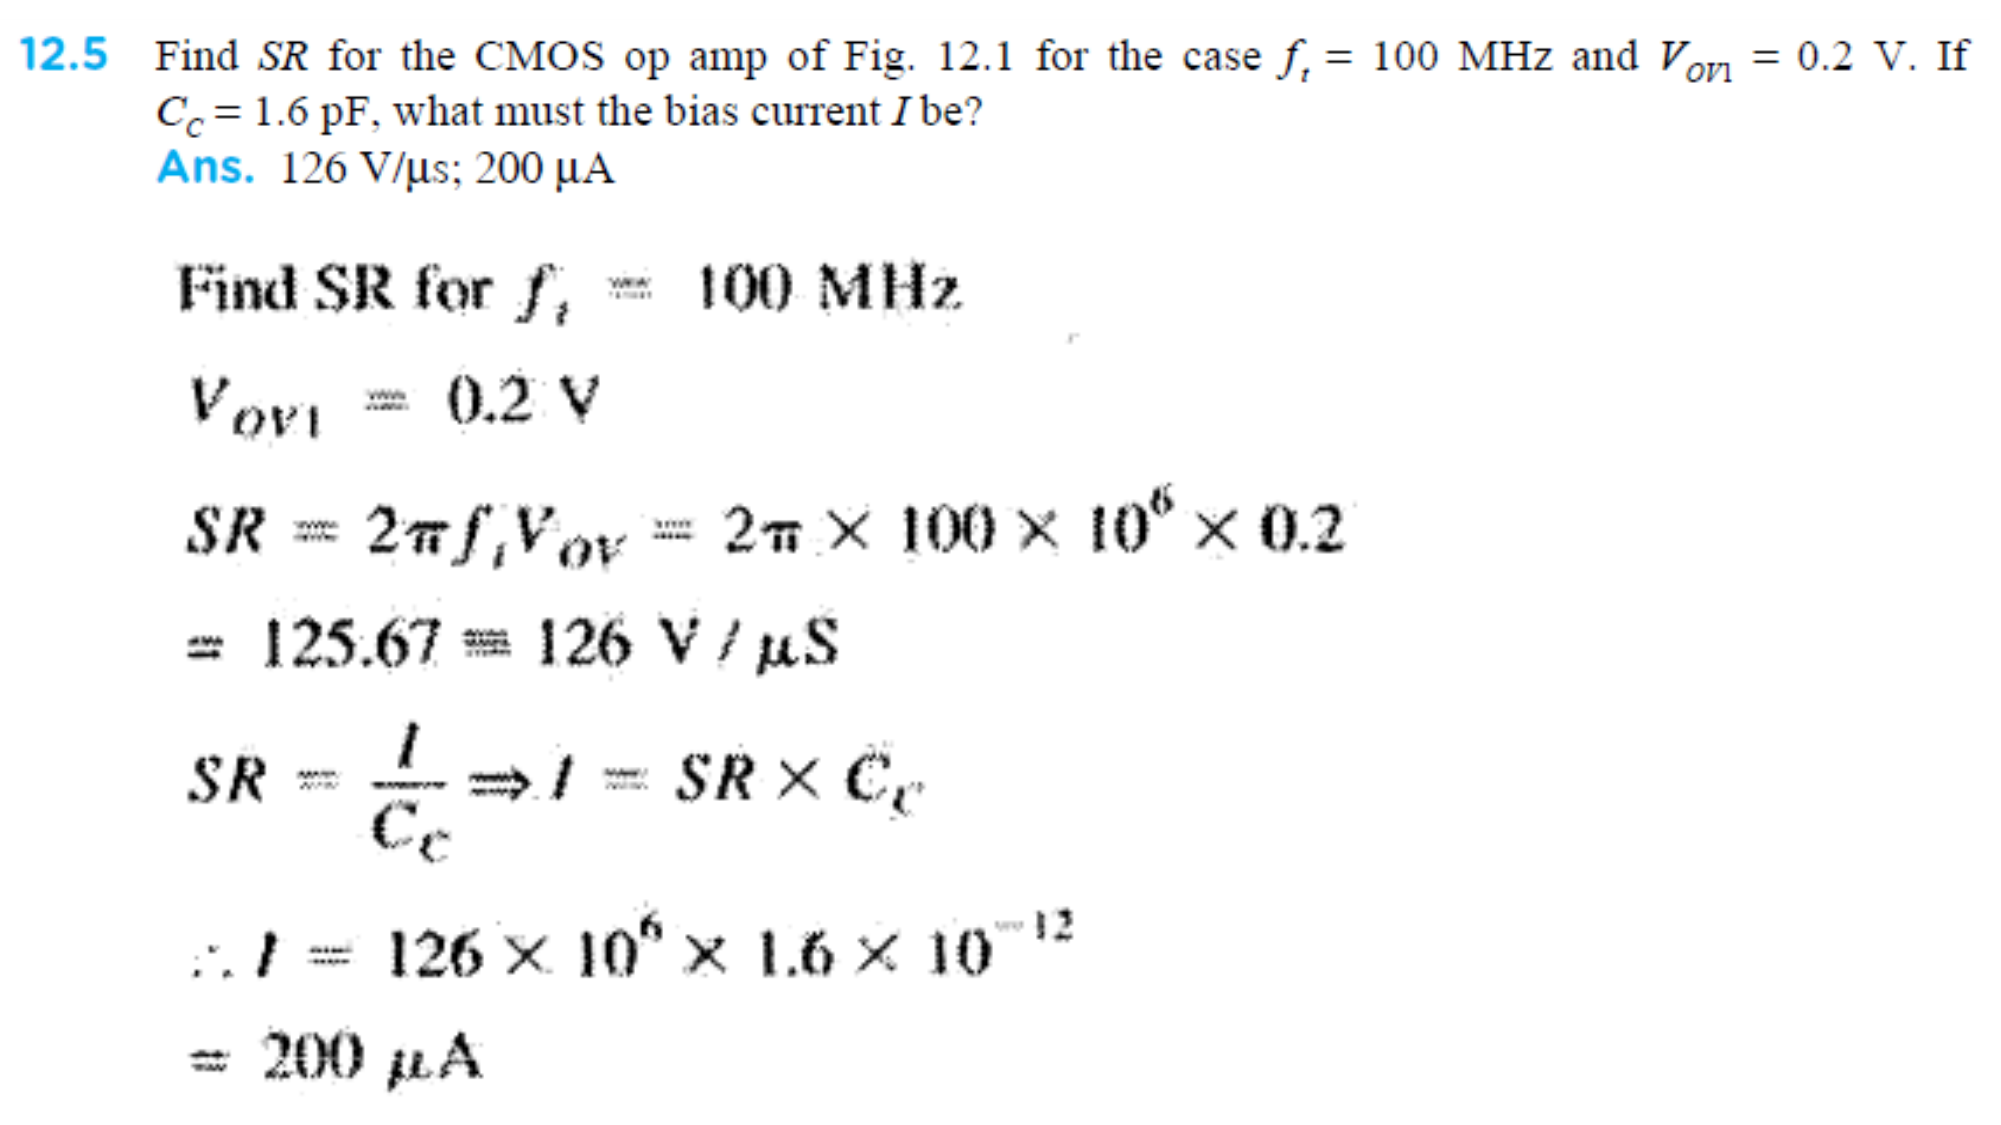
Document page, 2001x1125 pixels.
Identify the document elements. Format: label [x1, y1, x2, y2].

picture [126, 251, 1361, 1097]
picture [0, 18, 1990, 196]
